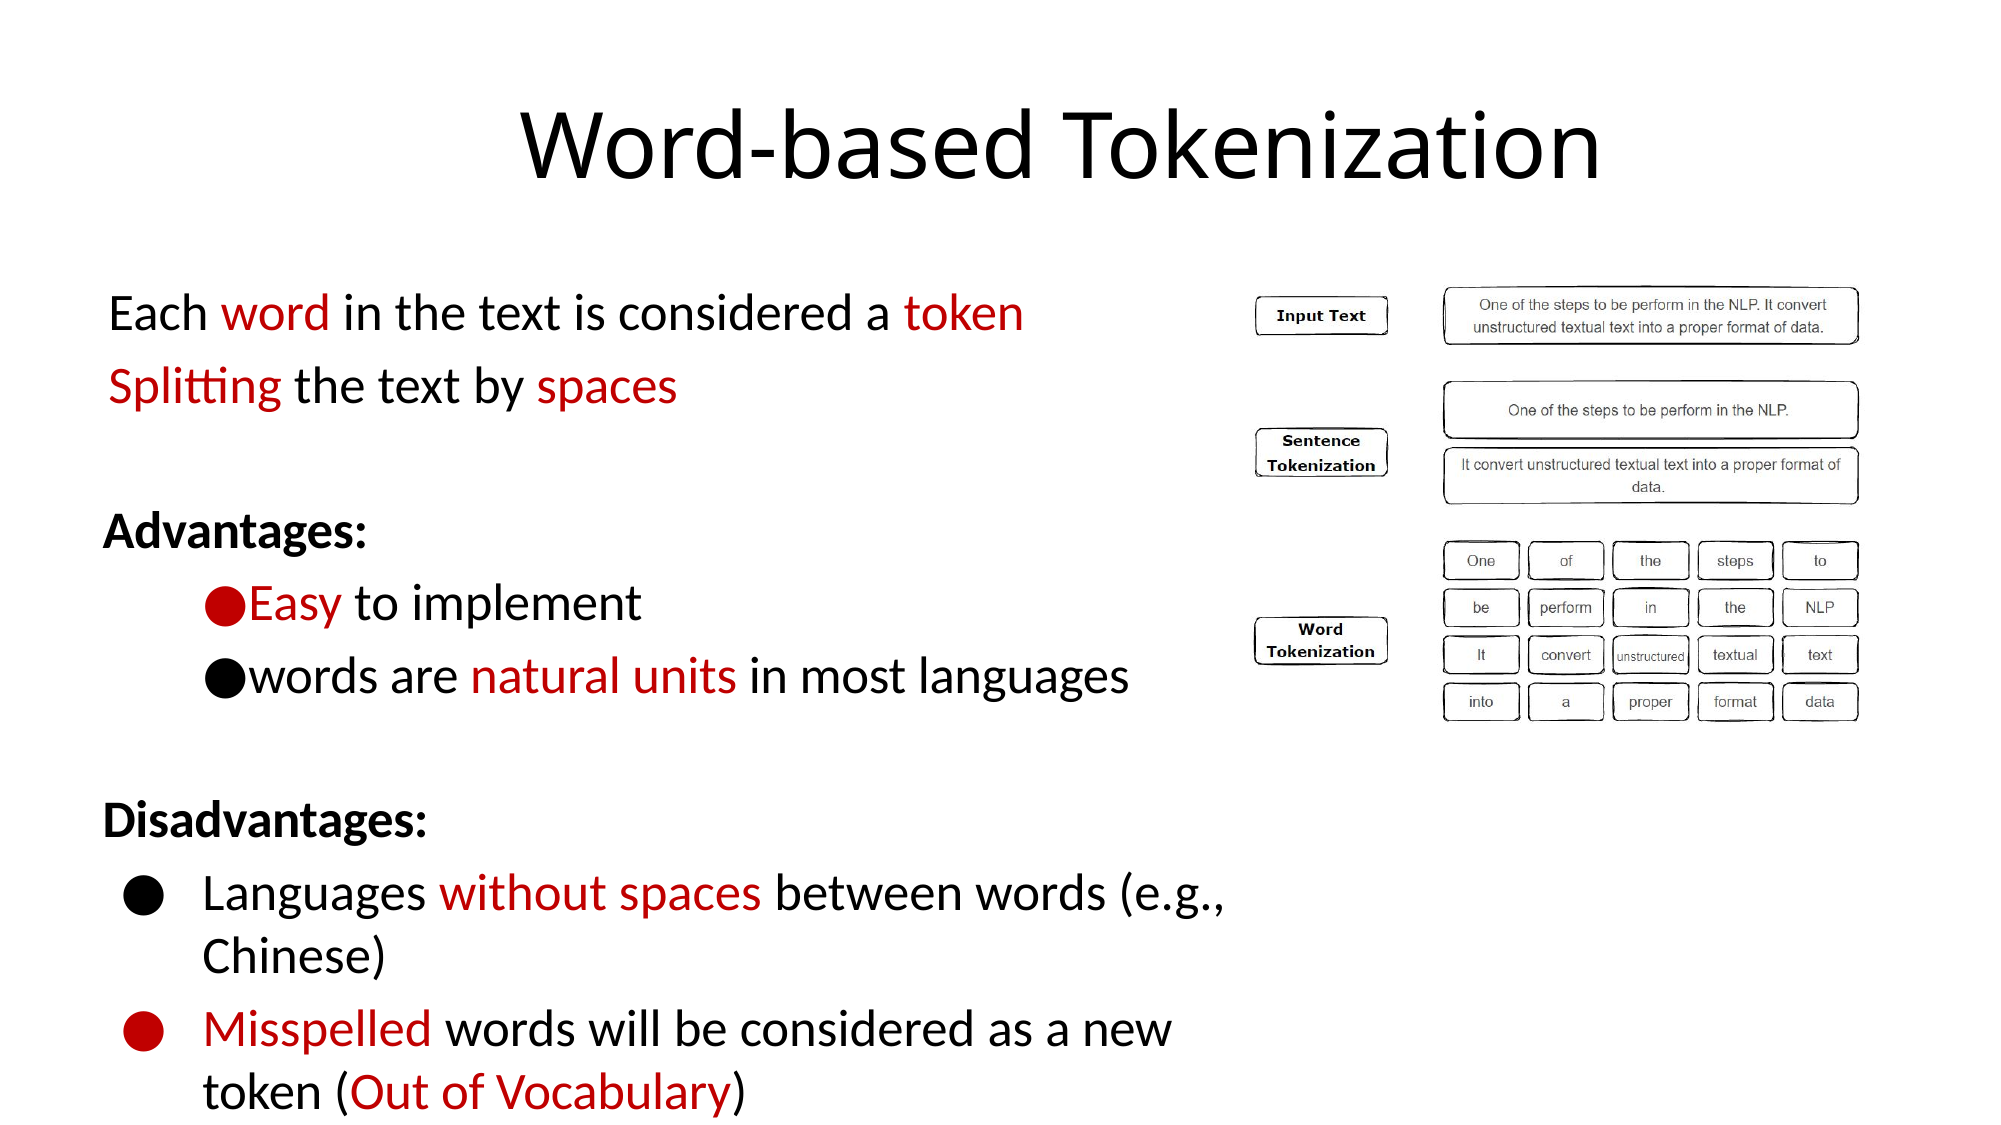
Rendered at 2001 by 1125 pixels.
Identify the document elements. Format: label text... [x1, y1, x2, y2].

title Word-based Tokenization [154, 44, 2000, 236]
text_box Each word in the text is considered a token Splitting the text by spaces Advantages: Easy to implement words are natural units in most languages Disadvantages: Languages without spaces between words (e.g., Chinese) Misspelled words will be considered as a new token (Out of Vocabulary) Huge vocabulary size [99, 265, 2000, 1125]
picture [1250, 284, 1866, 727]
